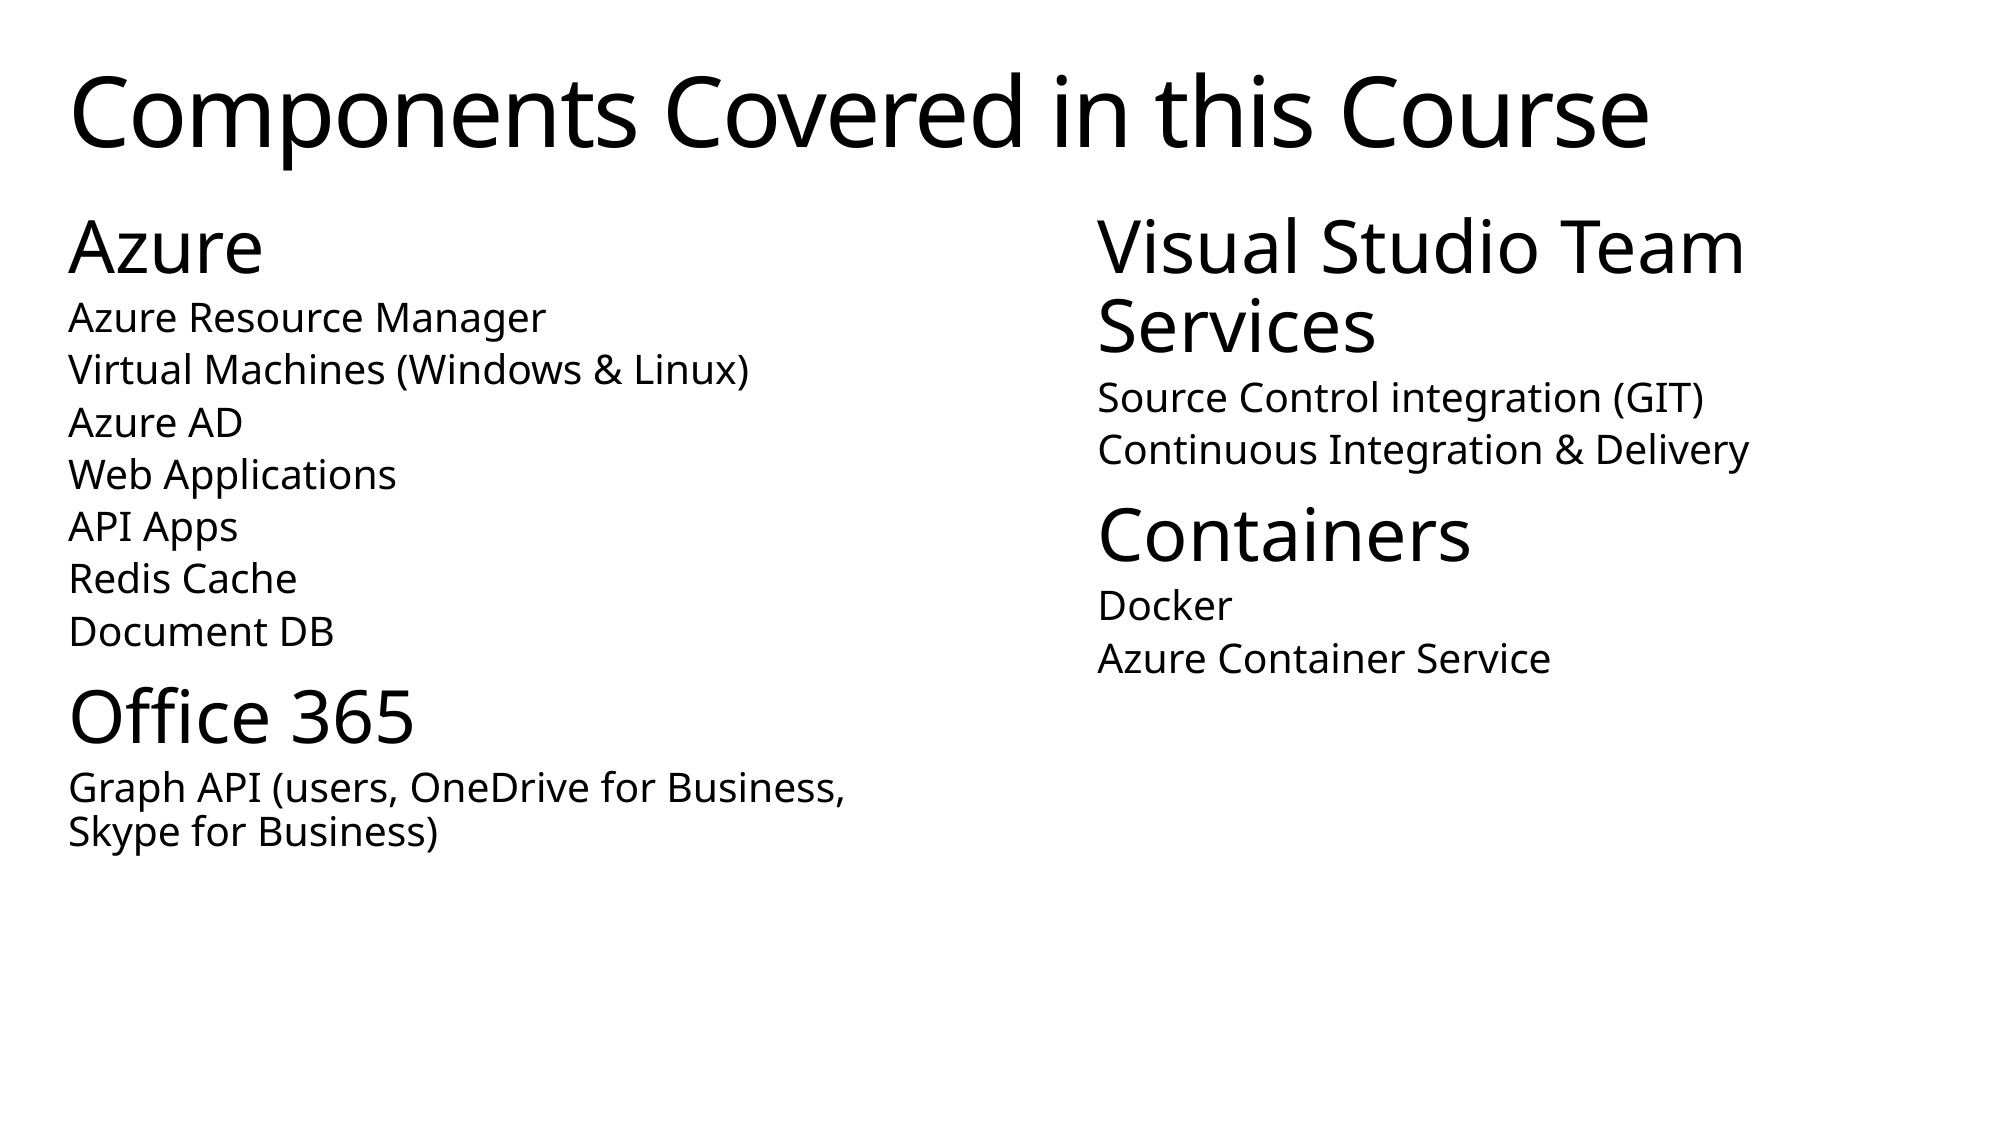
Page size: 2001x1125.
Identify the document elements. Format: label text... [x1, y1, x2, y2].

title Components Covered in this Course [44, 47, 1957, 196]
list Azure Azure Resource Manager Virtual Machines (Windows & Linux) Azure AD Web Applications API Apps Redis Cache Document DB Office 365 Graph API (users, OneDrive for Business, Skype for Business) [44, 195, 927, 891]
list Visual Studio Team Services Source Control integration (GIT) Continuous Integration & Delivery Containers Docker Azure Container Service [1073, 195, 1956, 815]
